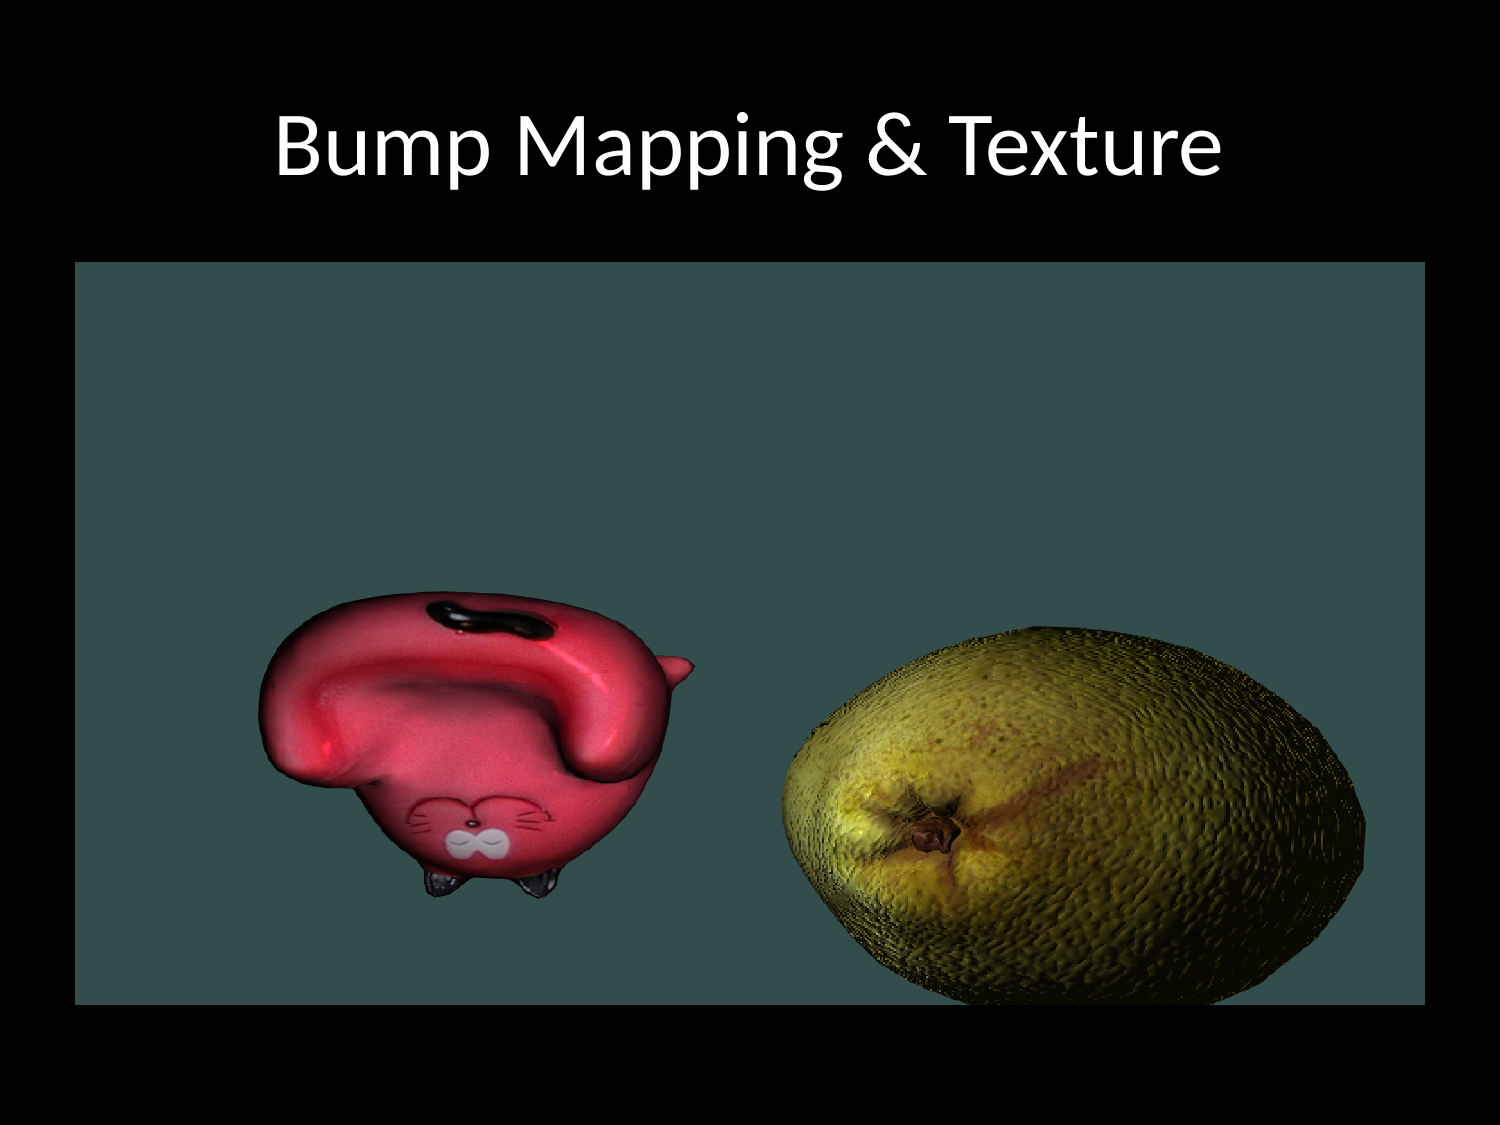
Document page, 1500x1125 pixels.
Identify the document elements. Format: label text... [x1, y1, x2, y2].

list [74, 262, 1426, 1006]
title Bump Mapping & Texture [75, 45, 1425, 233]
